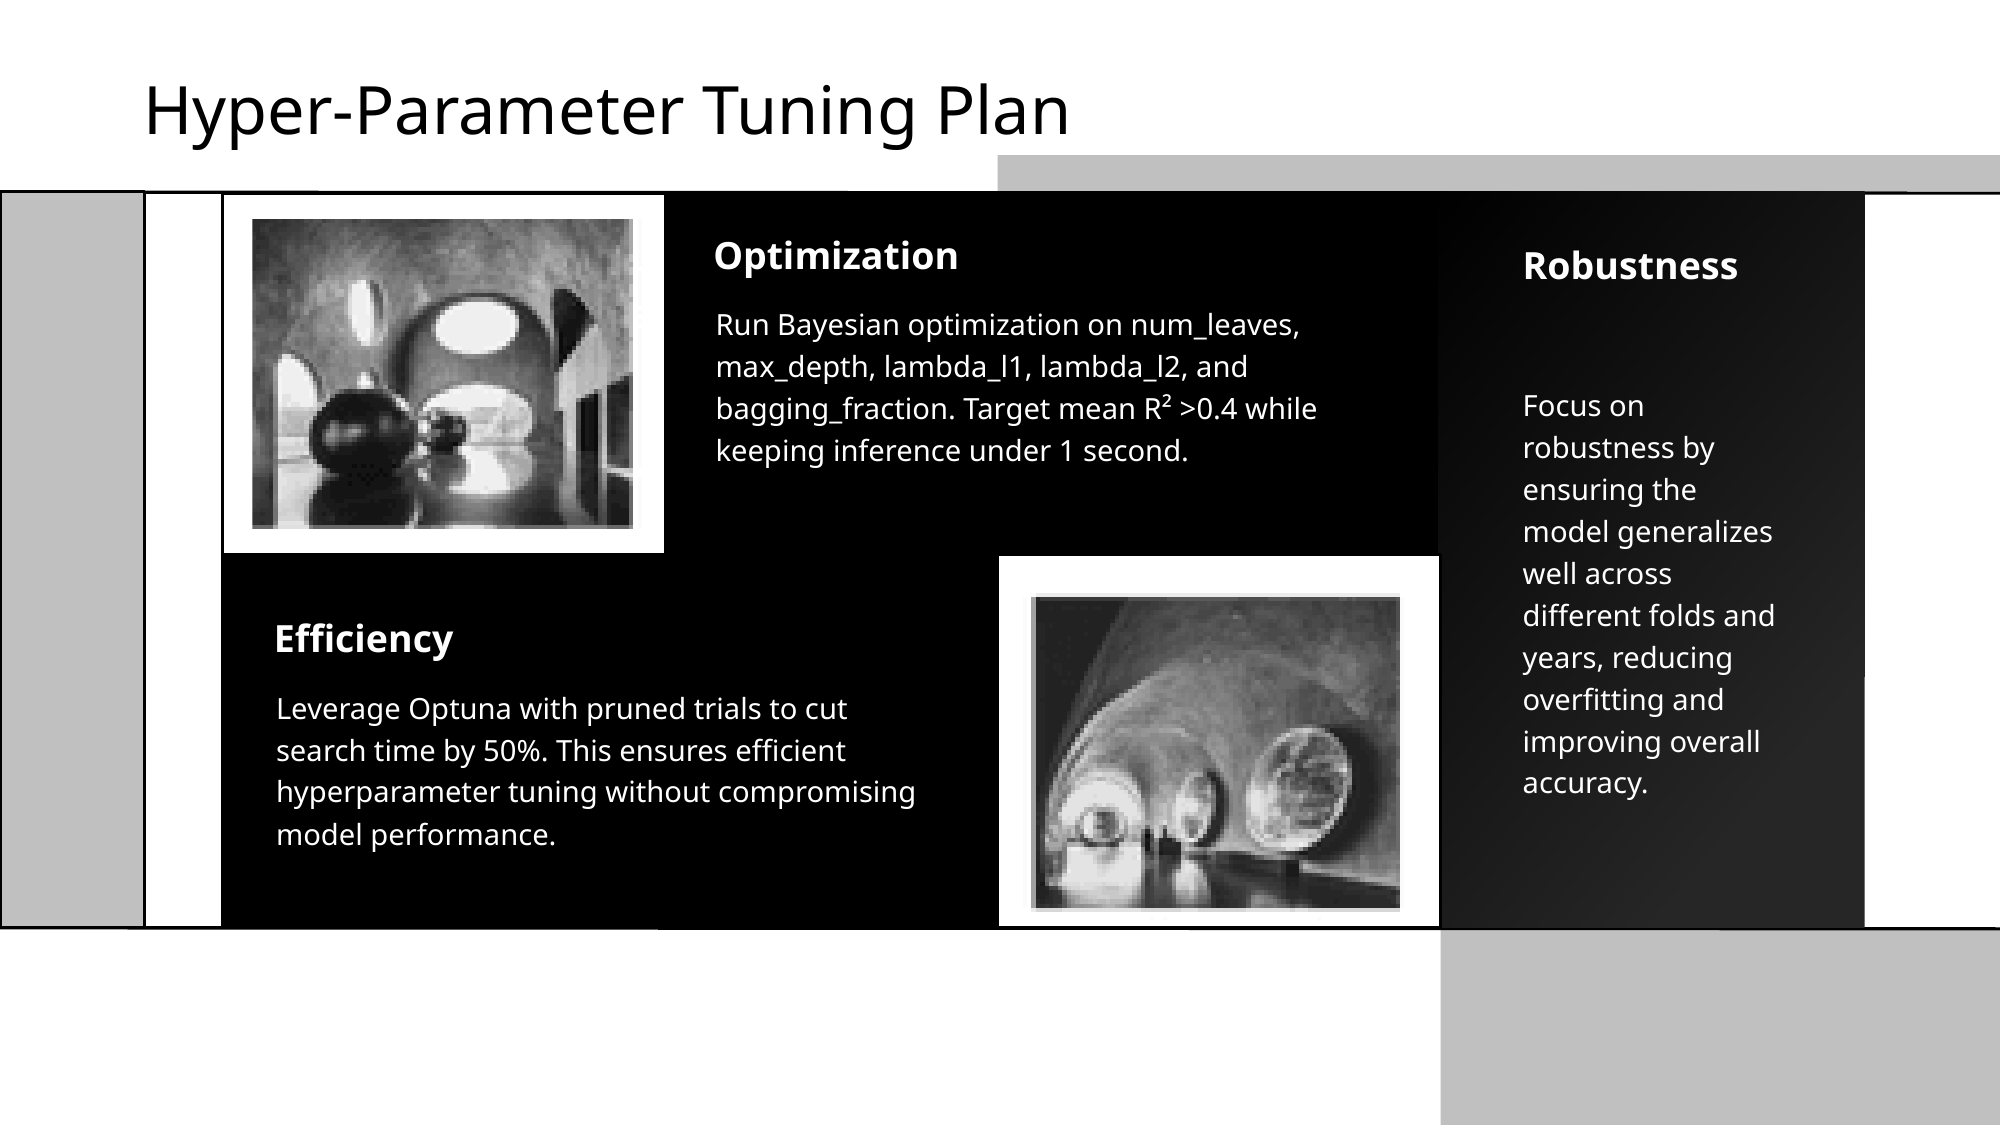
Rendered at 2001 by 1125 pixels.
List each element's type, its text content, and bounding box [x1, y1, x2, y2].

picture [1015, 587, 1422, 922]
text_box [222, 193, 666, 555]
text_box Robustness [1507, 234, 1796, 287]
text_box [1440, 929, 2000, 1125]
text_box Leverage Optuna with pruned trials to cut search time by 50%. This ensures efficient hyperparameter tuning without compromising model performance. [261, 675, 958, 859]
text_box Optimization [698, 219, 1086, 281]
text_box [657, 191, 1438, 554]
text_box Hyper-Parameter Tuning Plan [128, 44, 1479, 192]
text_box Focus on robustness by ensuring the model generalizes well across different folds and years, reducing overfitting and improving overall accuracy. [1507, 372, 1796, 808]
text_box Efficiency [258, 602, 646, 664]
text_box [997, 554, 1441, 928]
text_box [0, 191, 145, 928]
text_box [145, 193, 222, 927]
text_box [222, 553, 999, 928]
text_box Run Bayesian optimization on num_leaves, max_depth, lambda_l1, lambda_l2, and bagging_fraction. Target mean R² >0.4 while keeping inference under 1 second. [700, 292, 1398, 475]
picture [252, 219, 659, 554]
text_box [997, 155, 2000, 191]
text_box [1438, 191, 1865, 928]
